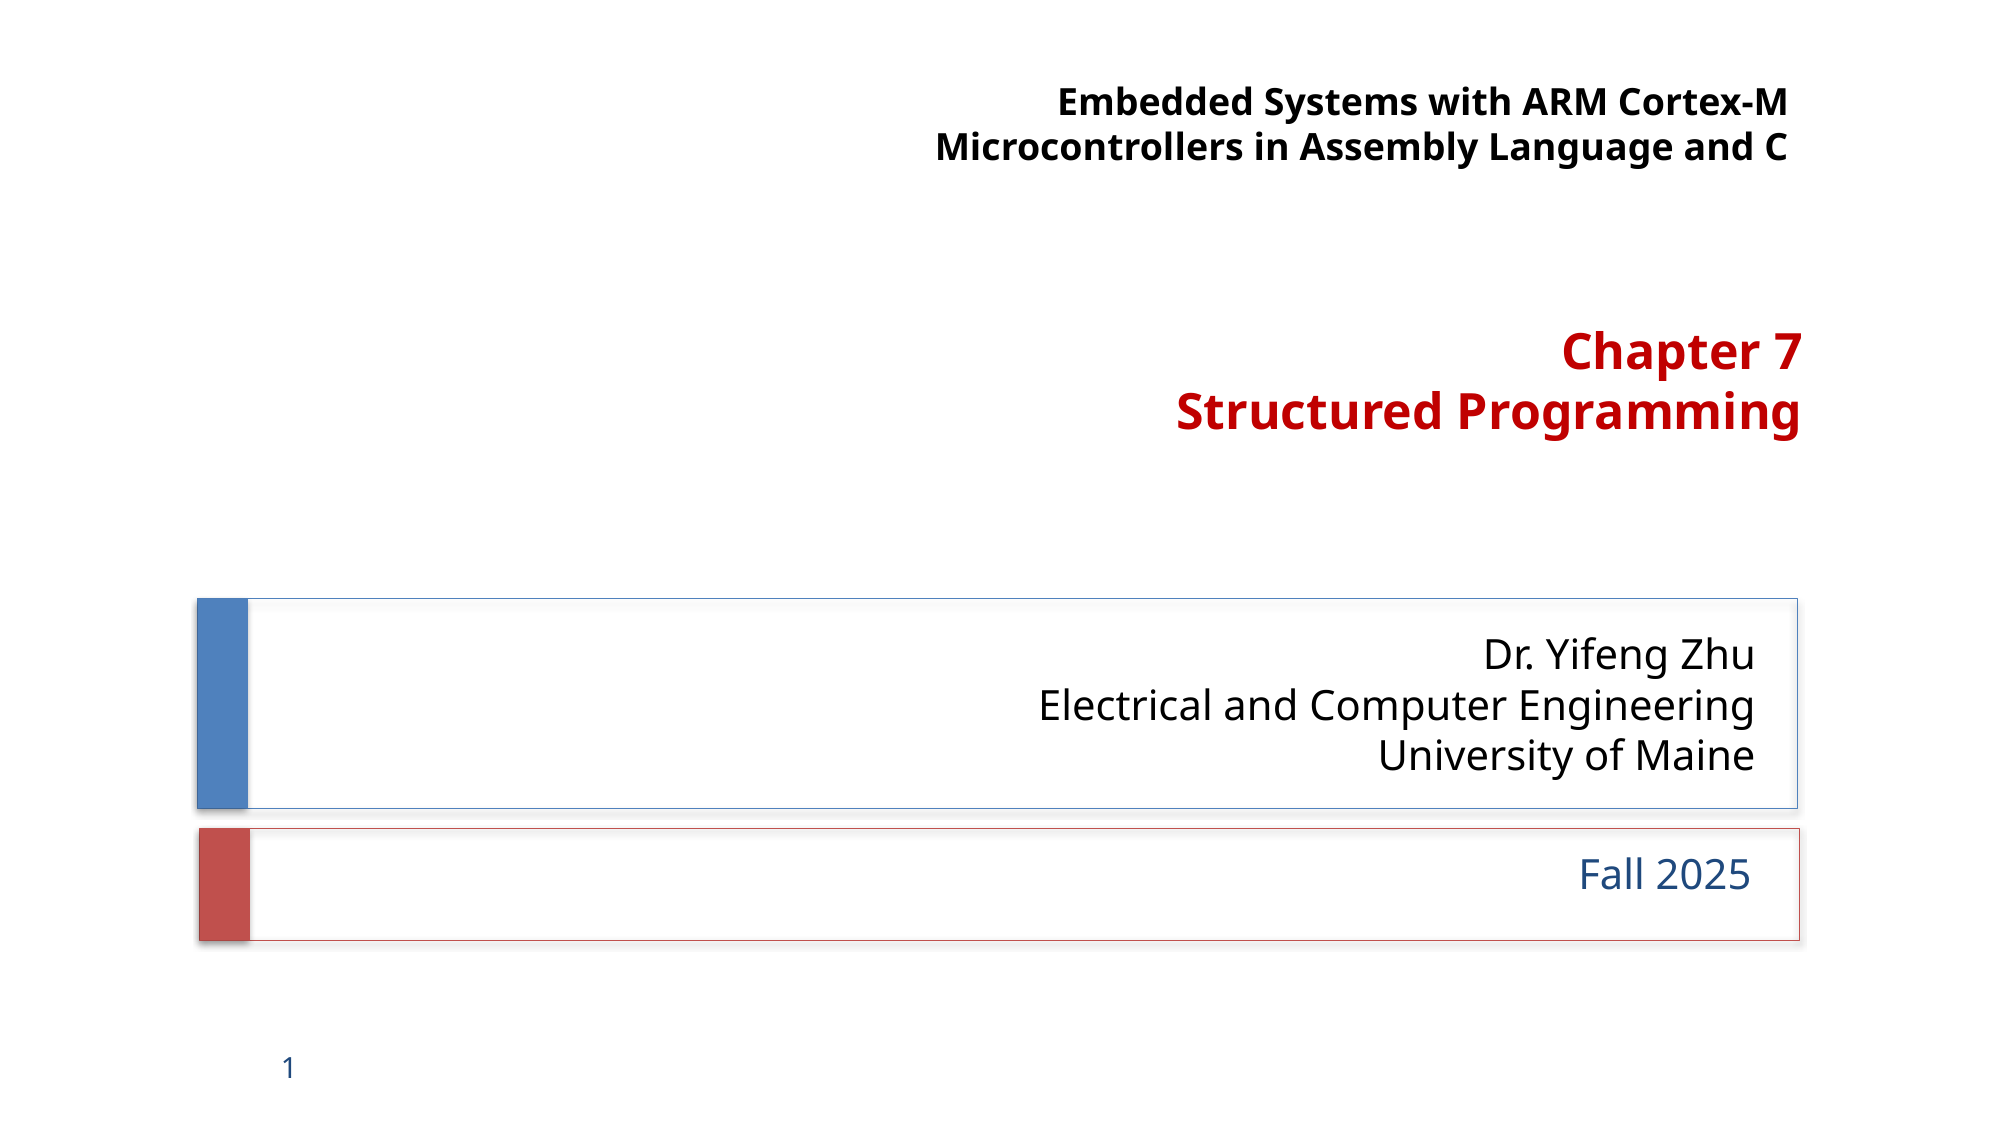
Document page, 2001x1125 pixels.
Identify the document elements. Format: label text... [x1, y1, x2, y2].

slide_number 1 [265, 1042, 533, 1103]
title Dr. Yifeng Zhu Electrical and Computer Engineering University of Maine [270, 620, 1771, 784]
subtitle Fall 2025 [266, 840, 1767, 929]
text_box Chapter 7 Structured Programming [1161, 312, 1818, 448]
text_box Embedded Systems with ARM Cortex-M Microcontrollers in Assembly Language and C [741, 70, 1805, 176]
